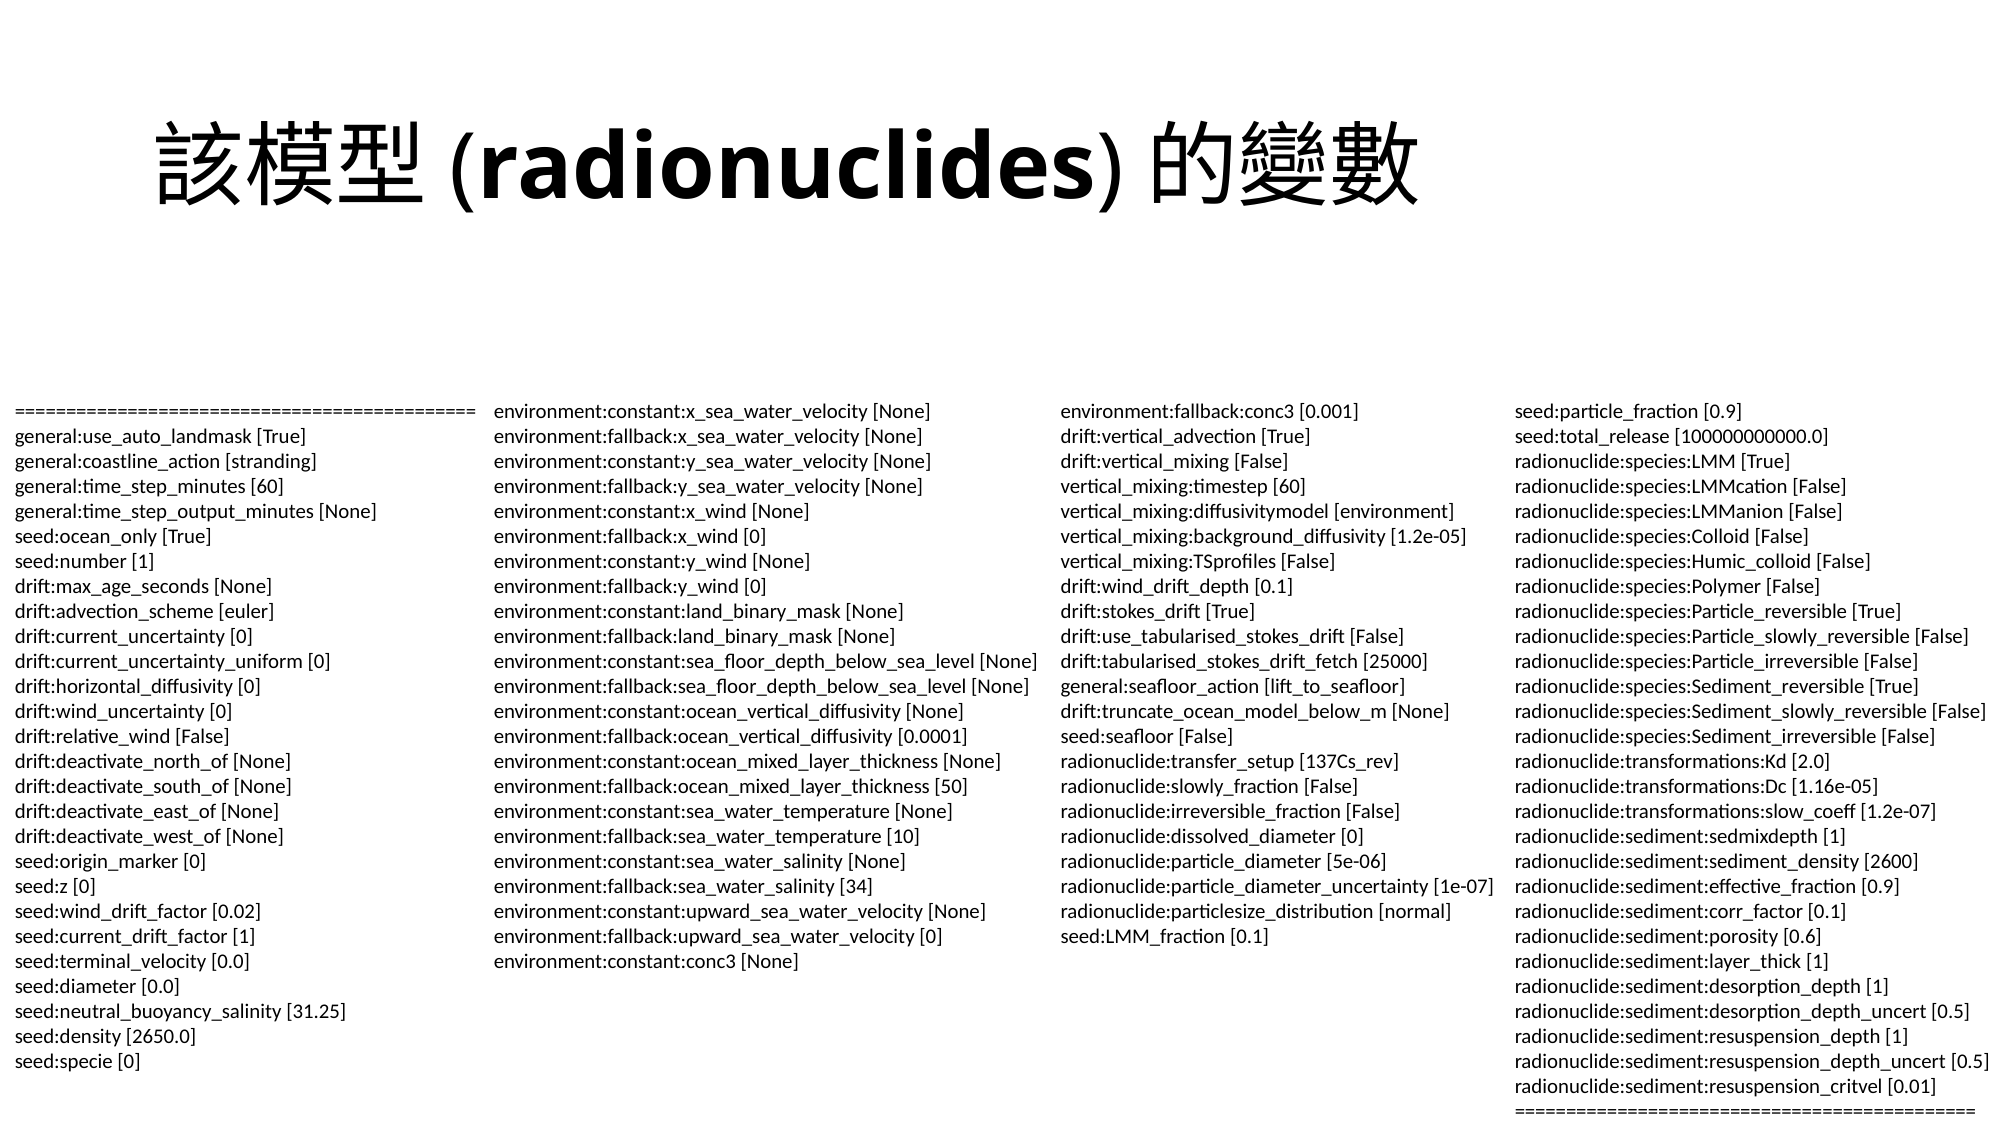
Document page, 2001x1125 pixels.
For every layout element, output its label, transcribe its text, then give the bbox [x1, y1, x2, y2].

title 該模型(radionuclides)的變數 [137, 59, 1863, 278]
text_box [0, 390, 2000, 1125]
